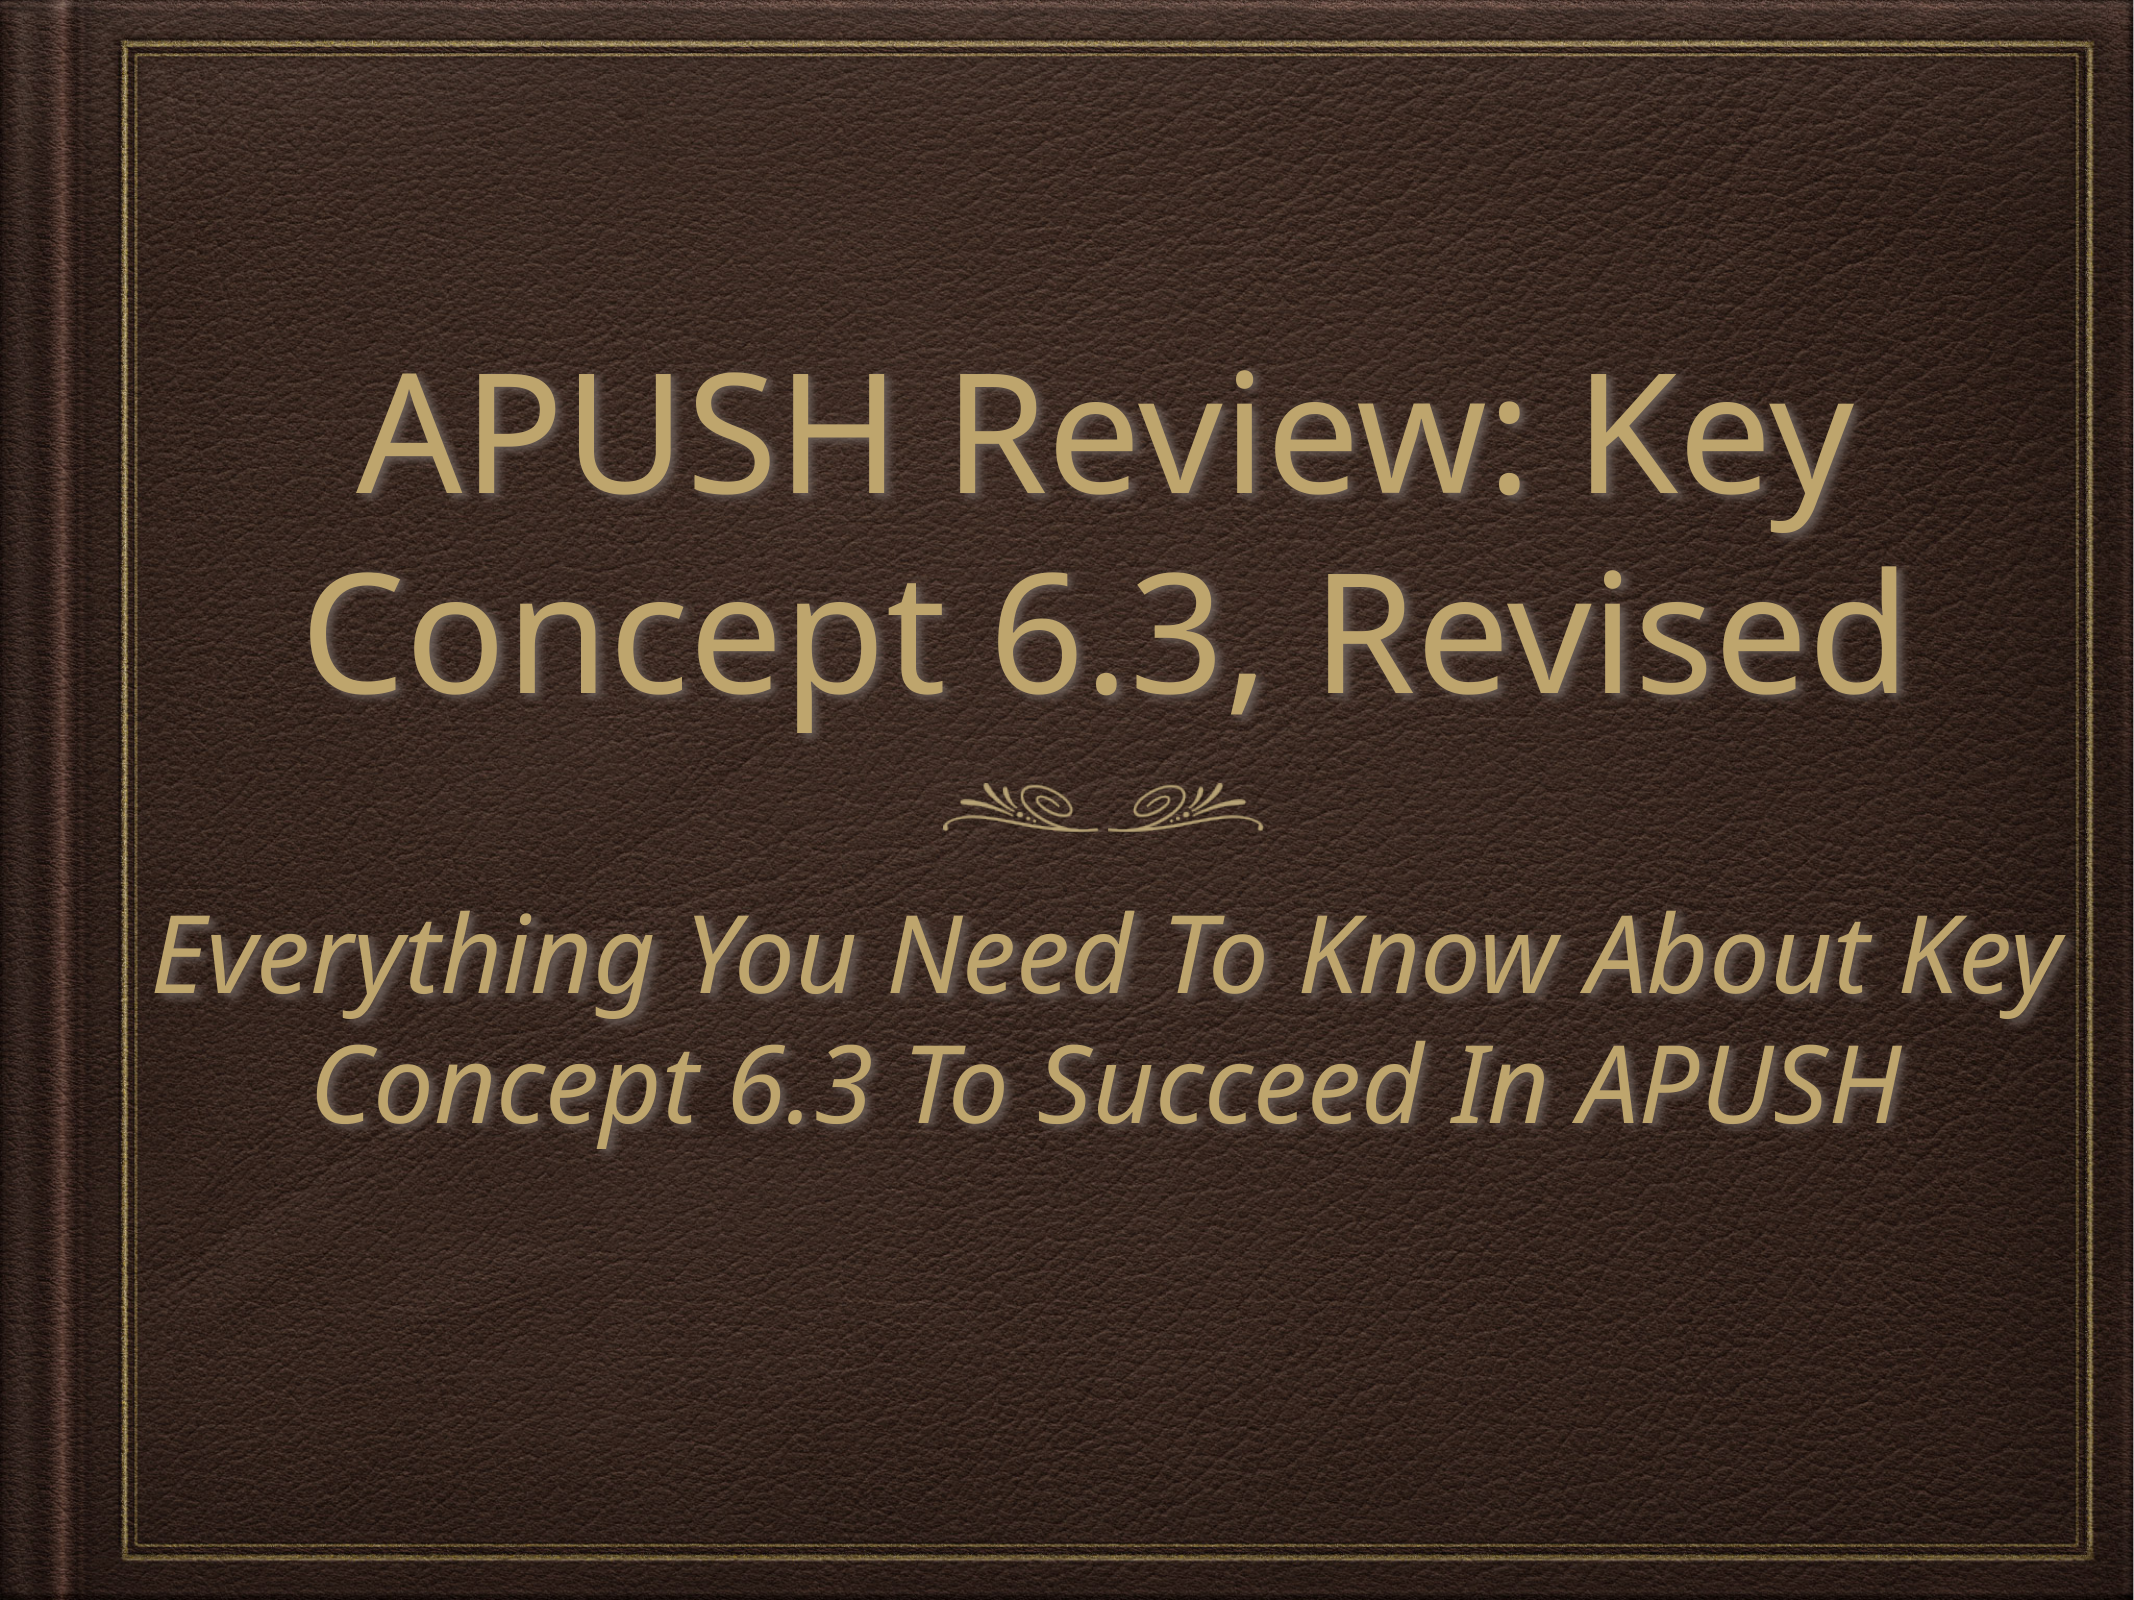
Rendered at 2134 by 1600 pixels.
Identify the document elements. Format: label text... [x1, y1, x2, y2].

subtitle Everything You Need To Know About Key Concept 6.3 To Succeed In APUSH [134, 876, 2078, 1182]
picture [0, 0, 2134, 1600]
title APUSH Review: Key Concept 6.3, Revised [134, 307, 2078, 736]
